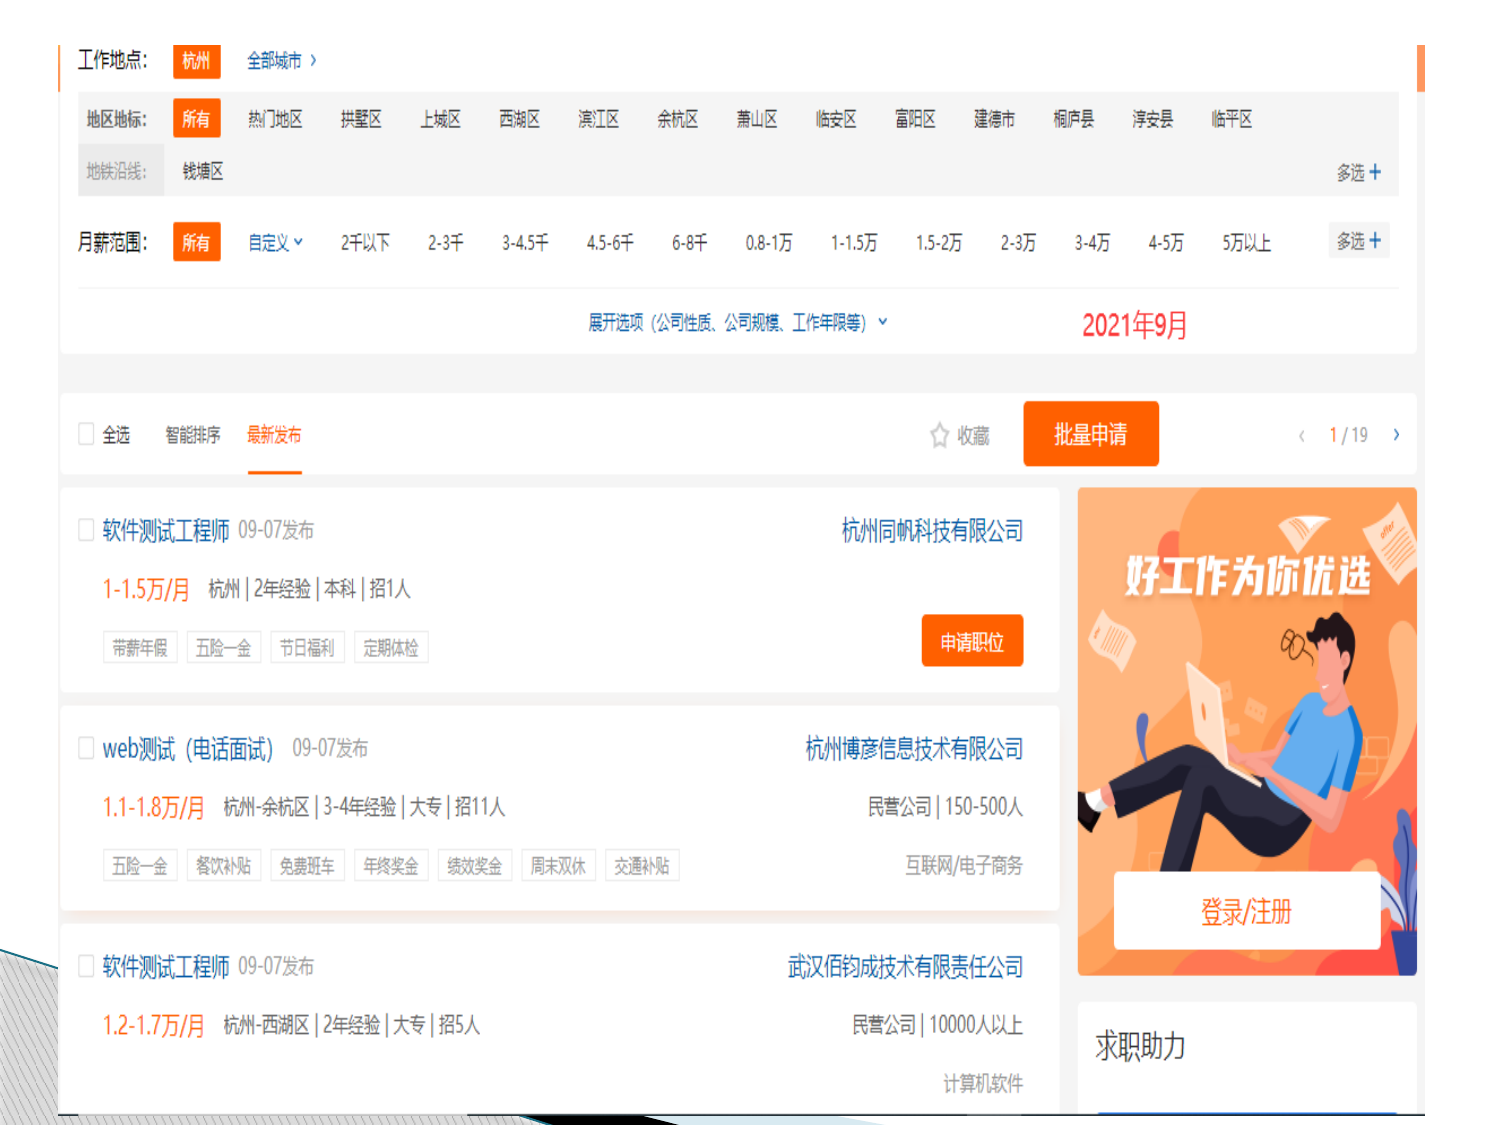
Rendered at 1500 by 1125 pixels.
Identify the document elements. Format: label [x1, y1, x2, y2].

list [57, 44, 1426, 1116]
